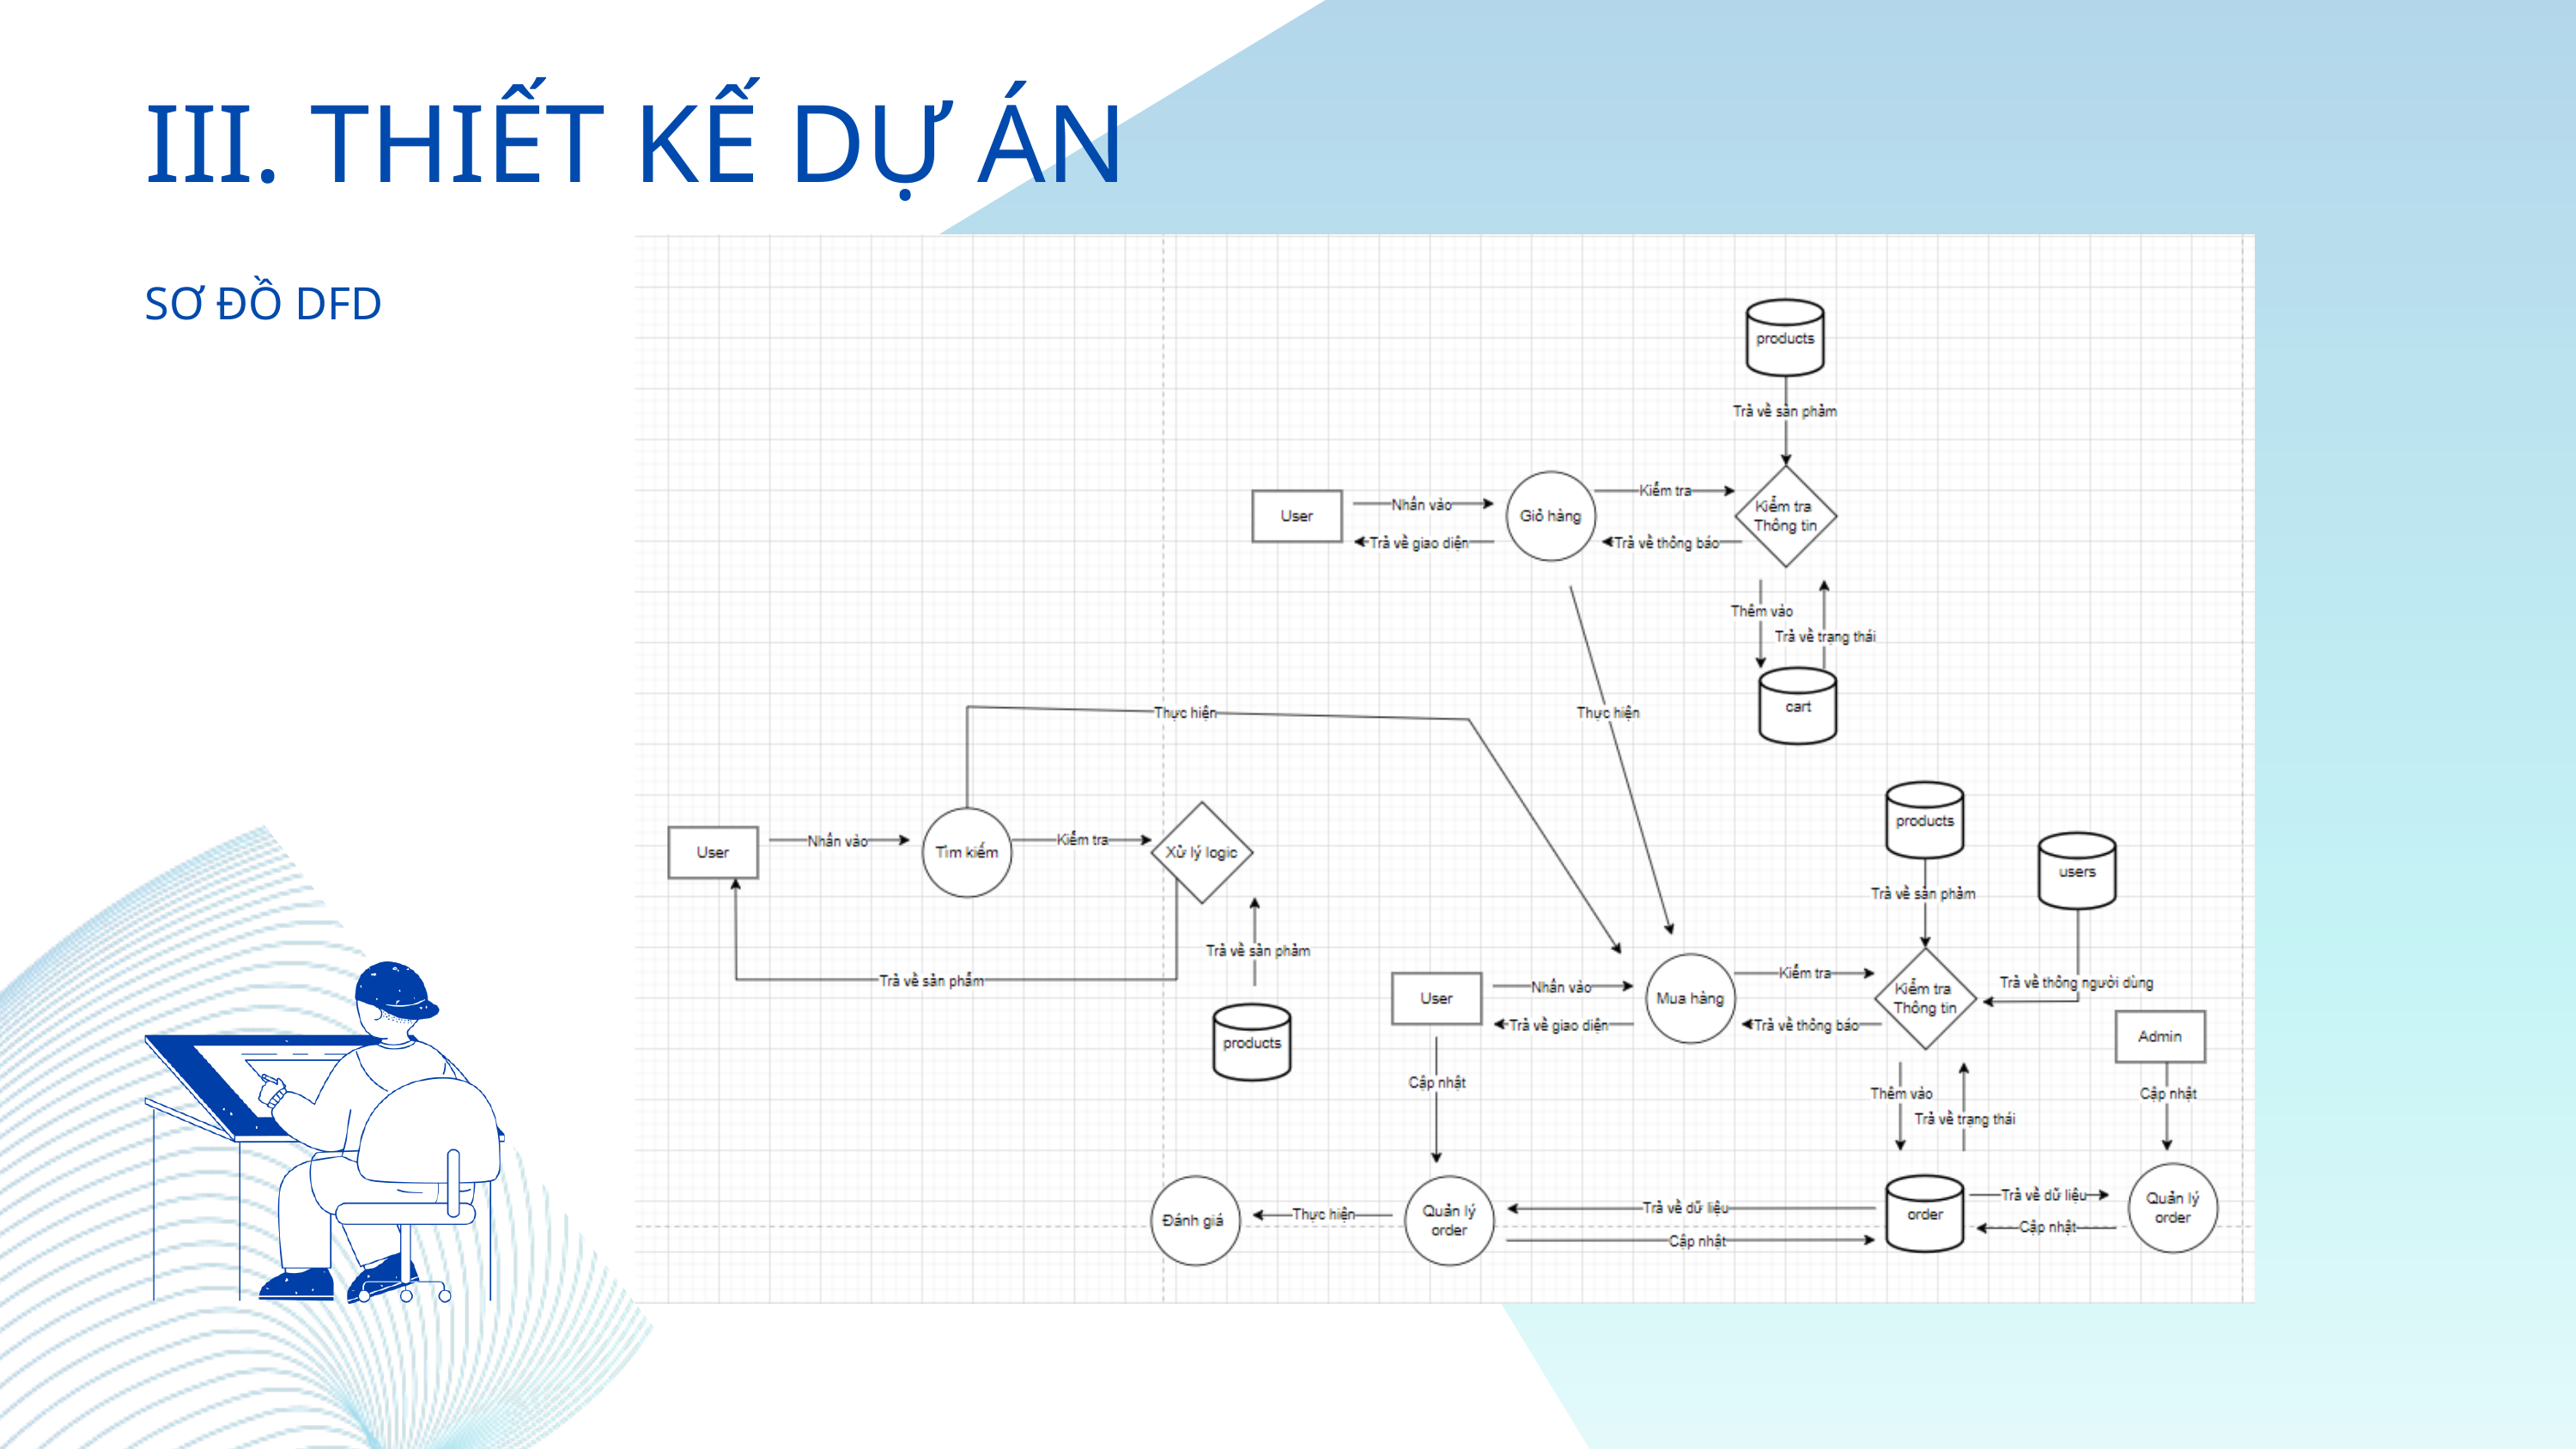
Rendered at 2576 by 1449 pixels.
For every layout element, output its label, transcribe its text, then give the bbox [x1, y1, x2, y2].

text_box SƠ ĐỒ DFD [144, 258, 704, 329]
text_box [0, 783, 704, 1449]
text_box III. THIẾT KẾ DỰ ÁN [144, 96, 1263, 204]
text_box [939, 0, 2576, 1449]
text_box [144, 961, 505, 1304]
text_box [635, 234, 2255, 1304]
